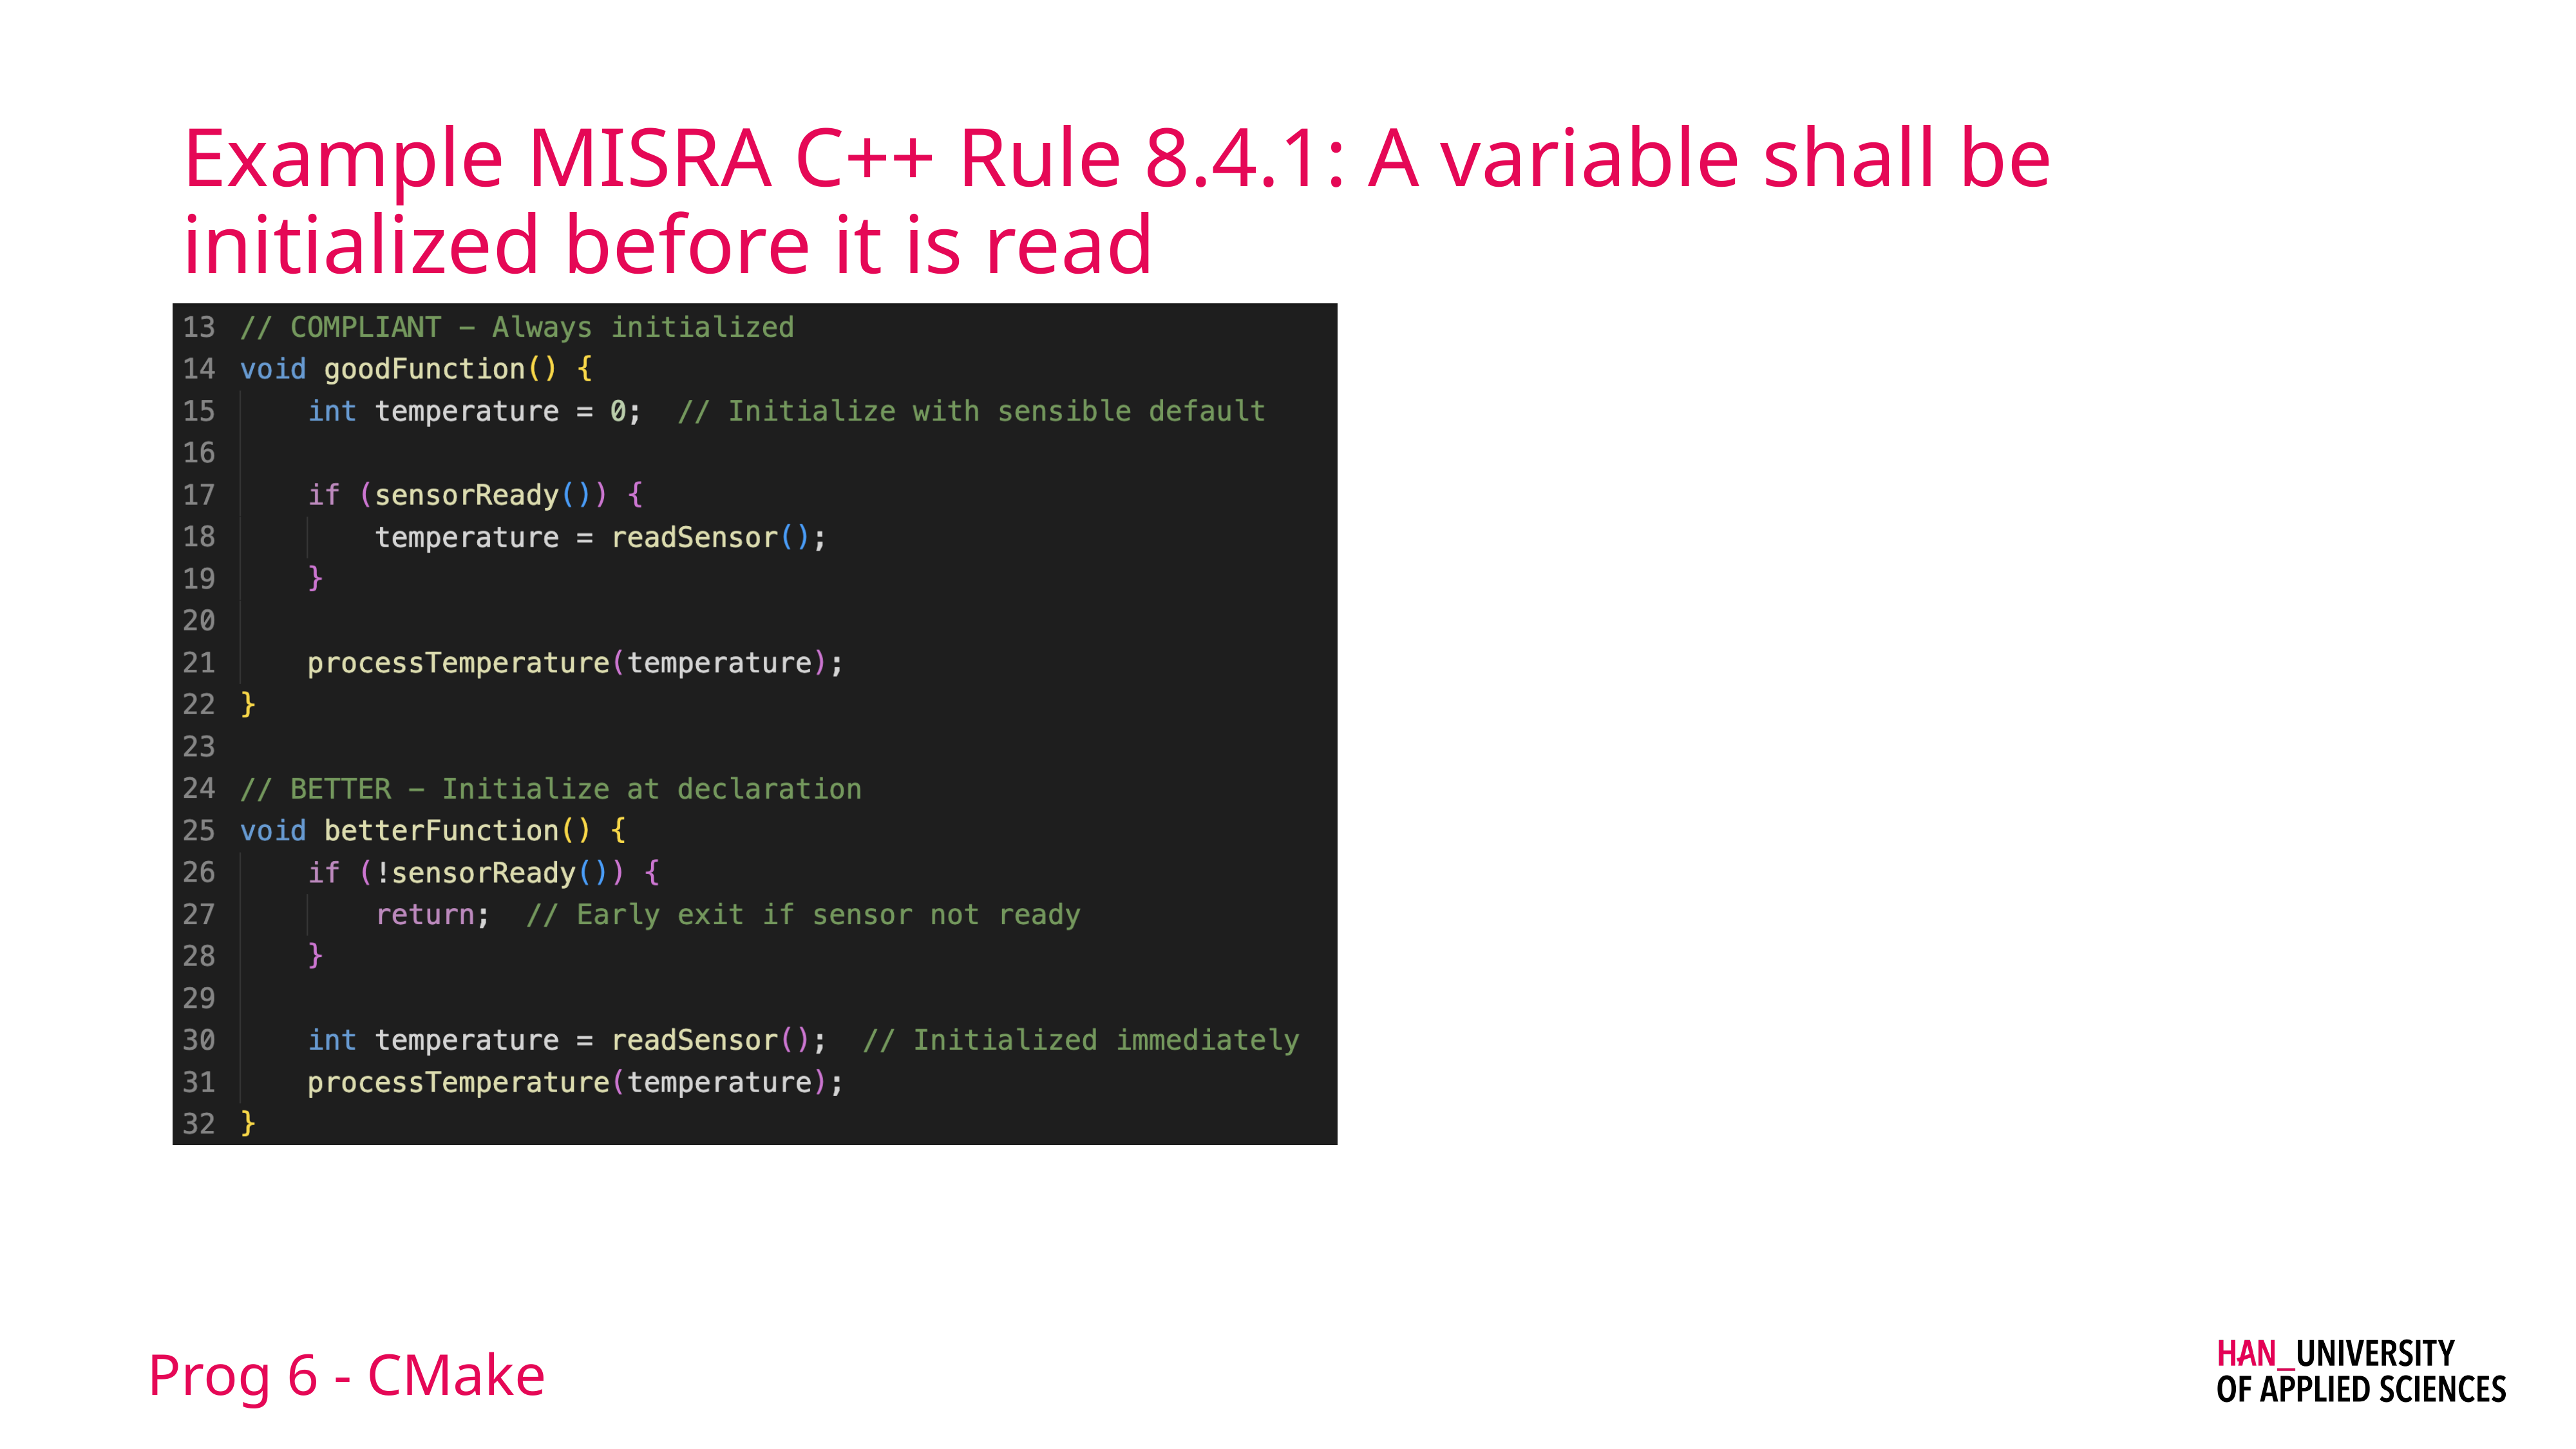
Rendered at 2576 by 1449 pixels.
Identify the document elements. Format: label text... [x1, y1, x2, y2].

picture [173, 303, 1338, 1146]
title Example MISRA C++ Rule 8.4.1: A variable shall be initialized before it is read [176, 77, 2400, 296]
picture [2209, 1313, 2540, 1449]
